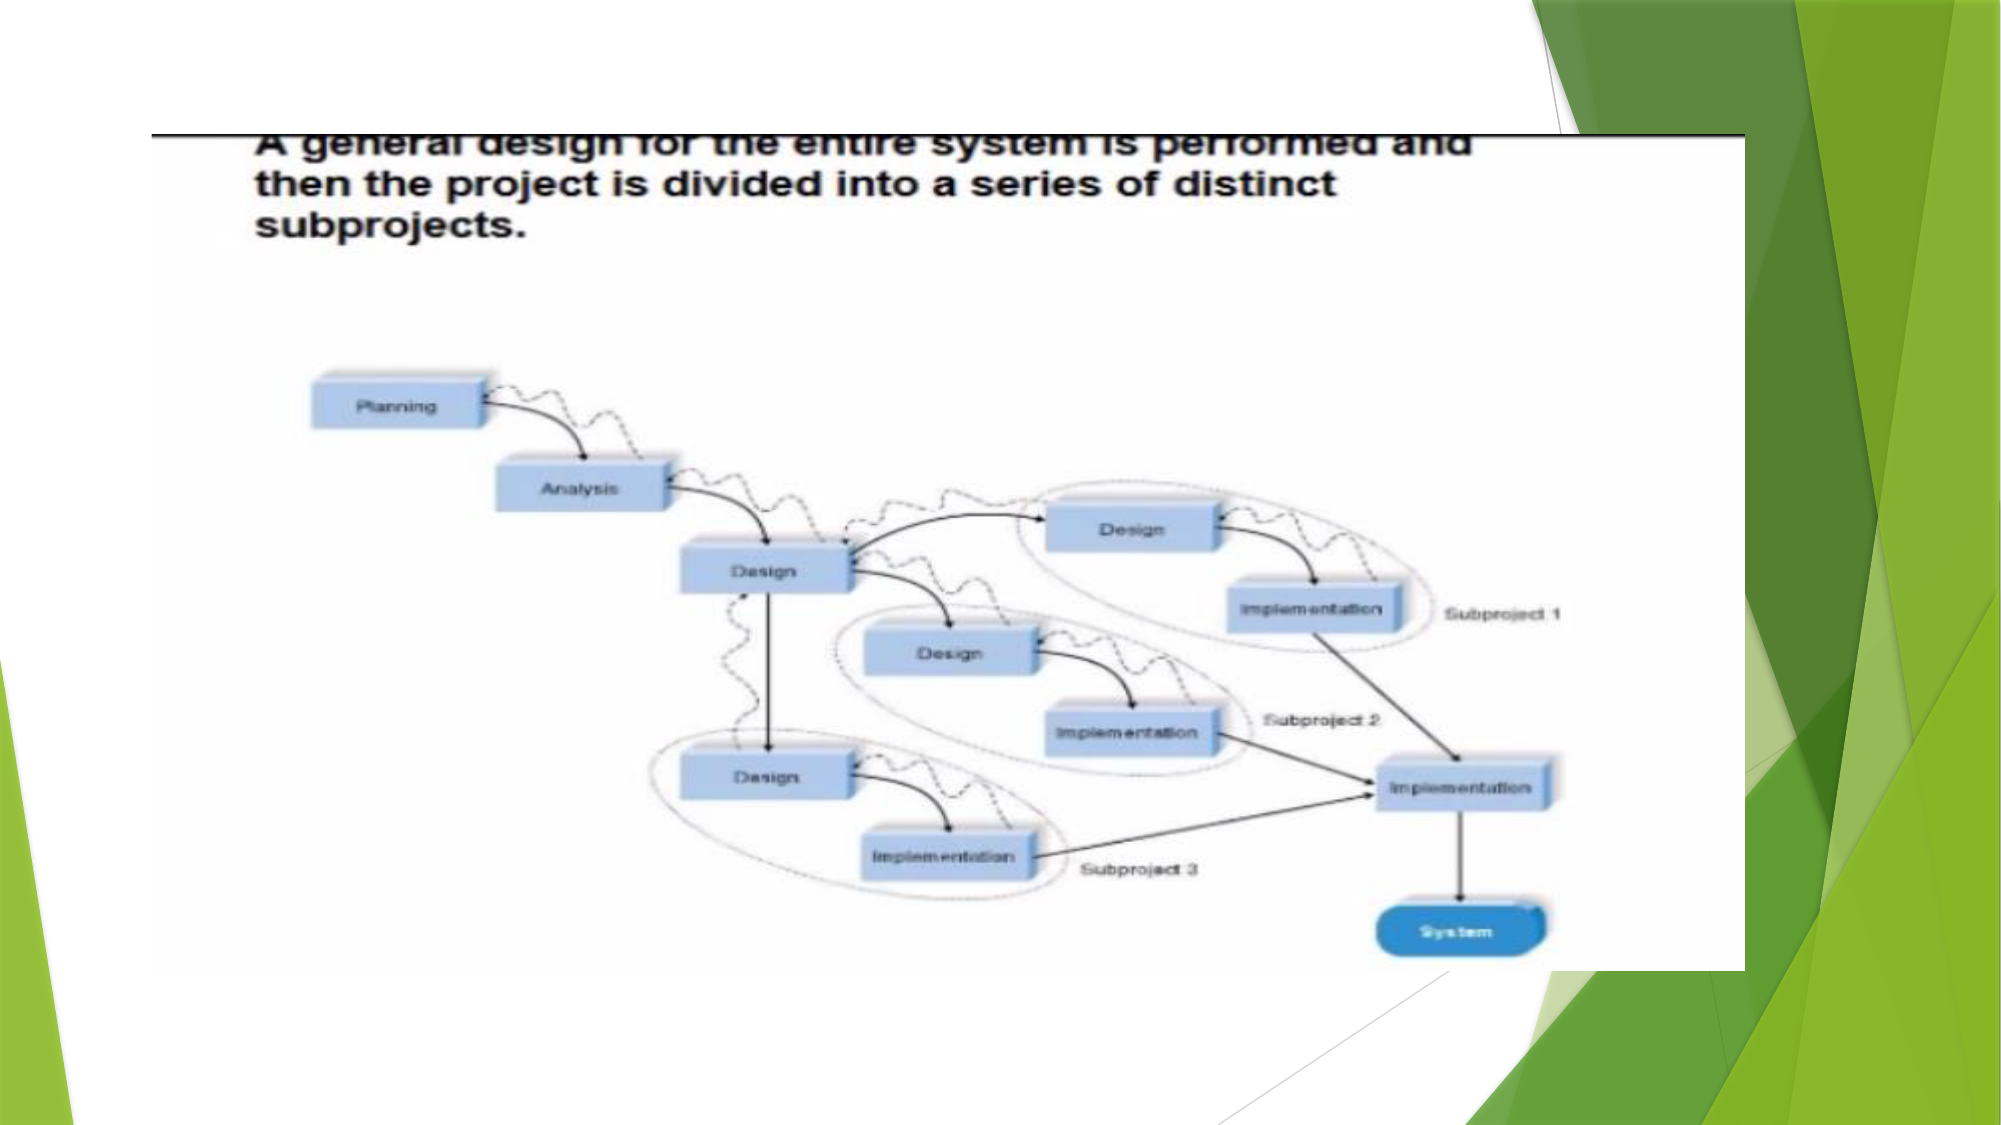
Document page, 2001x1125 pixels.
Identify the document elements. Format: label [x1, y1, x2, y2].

list [151, 134, 1746, 972]
